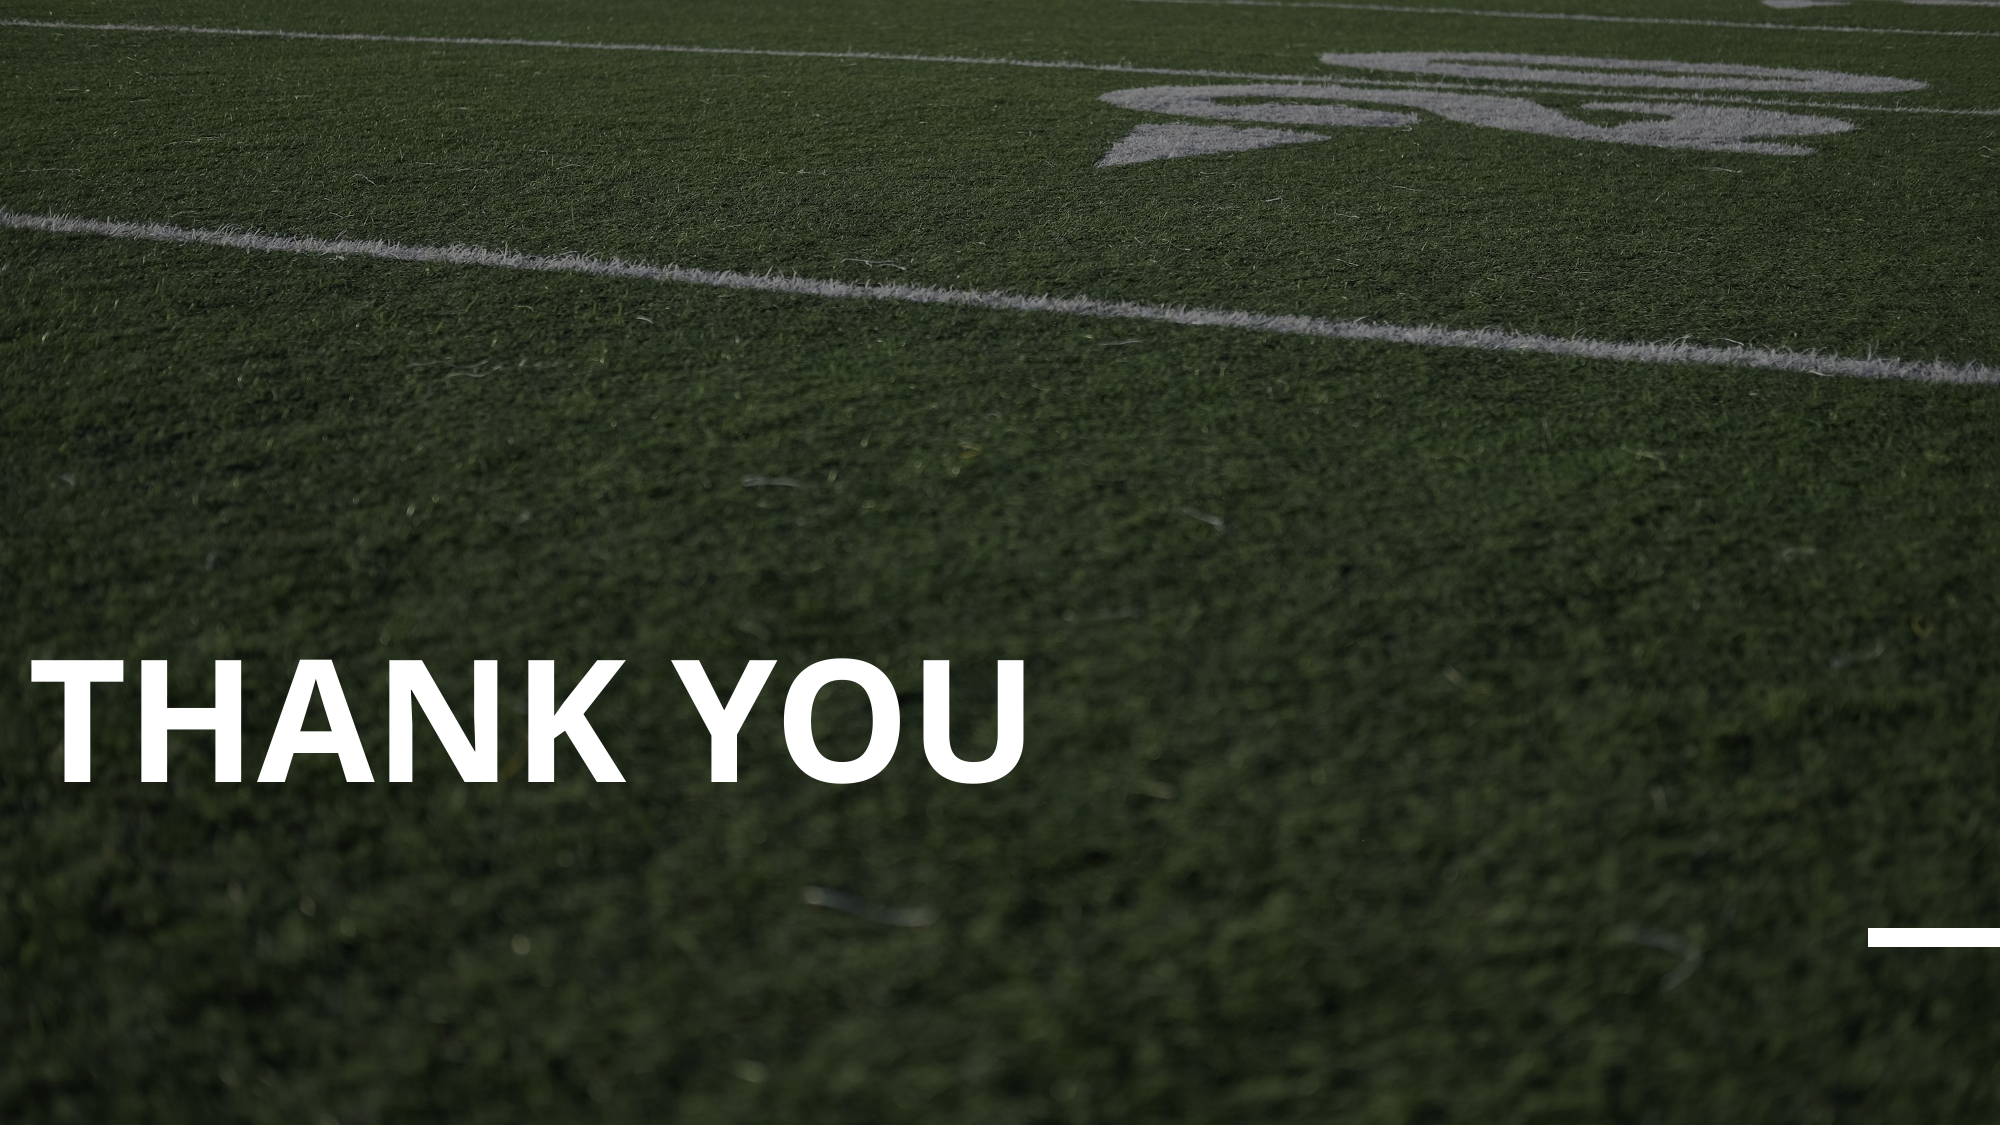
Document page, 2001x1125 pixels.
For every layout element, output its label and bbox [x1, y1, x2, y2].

list [0, 0, 2000, 1125]
